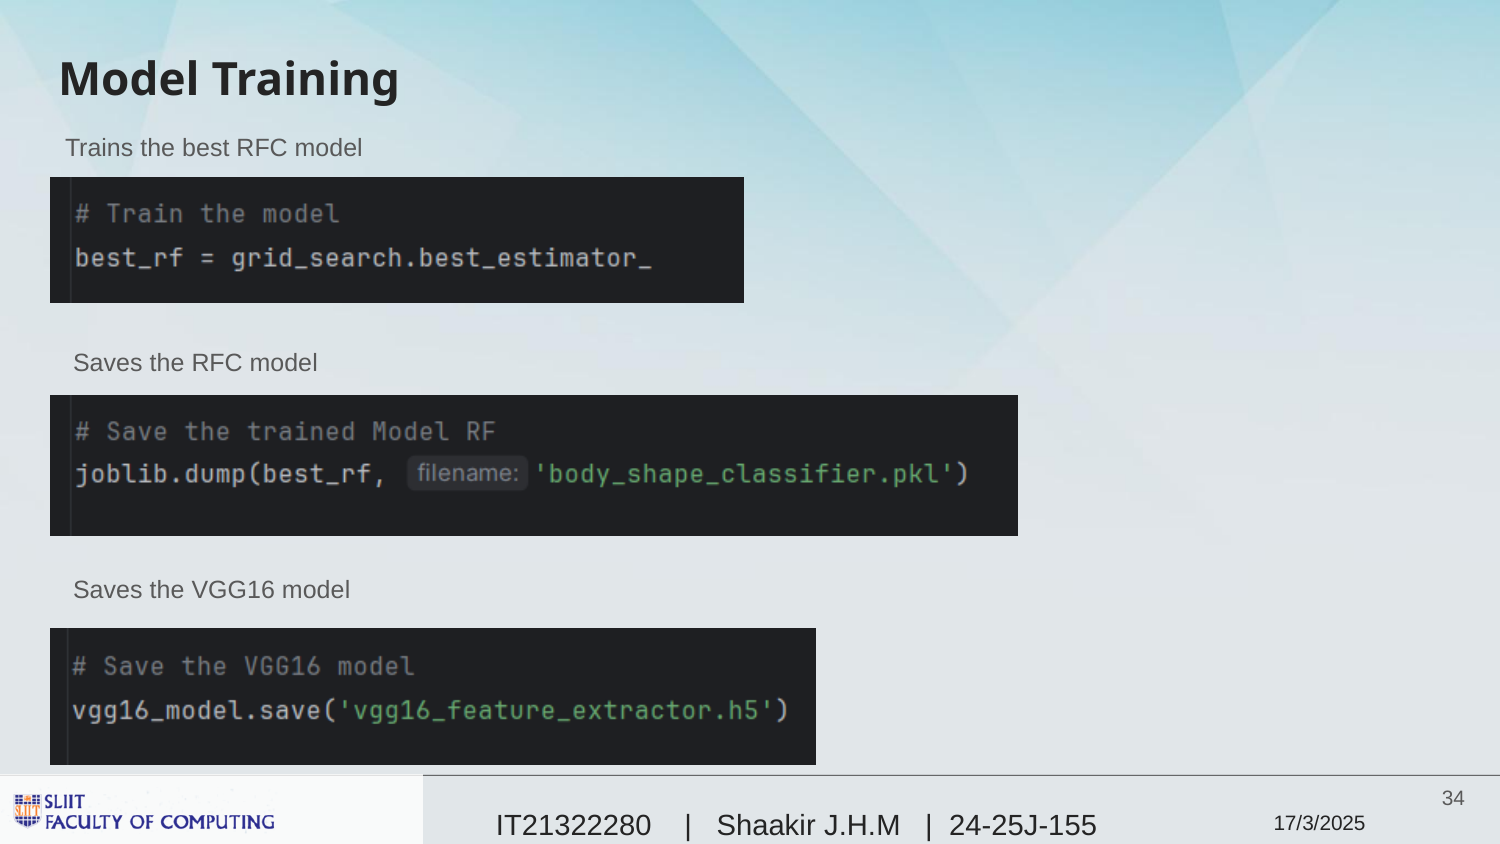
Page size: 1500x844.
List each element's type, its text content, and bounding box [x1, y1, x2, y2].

slide_number ‹#› [1389, 764, 1480, 830]
text_box Model Training [58, 33, 491, 106]
text_box Saves the VGG16 model [58, 558, 1168, 619]
picture [0, 0, 1500, 844]
text_box 17/3/2025 [1254, 802, 1385, 844]
text_box IT21322280 | Shaakir J.H.M | 24-25J-155 [427, 796, 1255, 842]
text_box Trains the best RFC model [50, 116, 1160, 177]
text_box Saves the RFC model [58, 331, 1168, 392]
